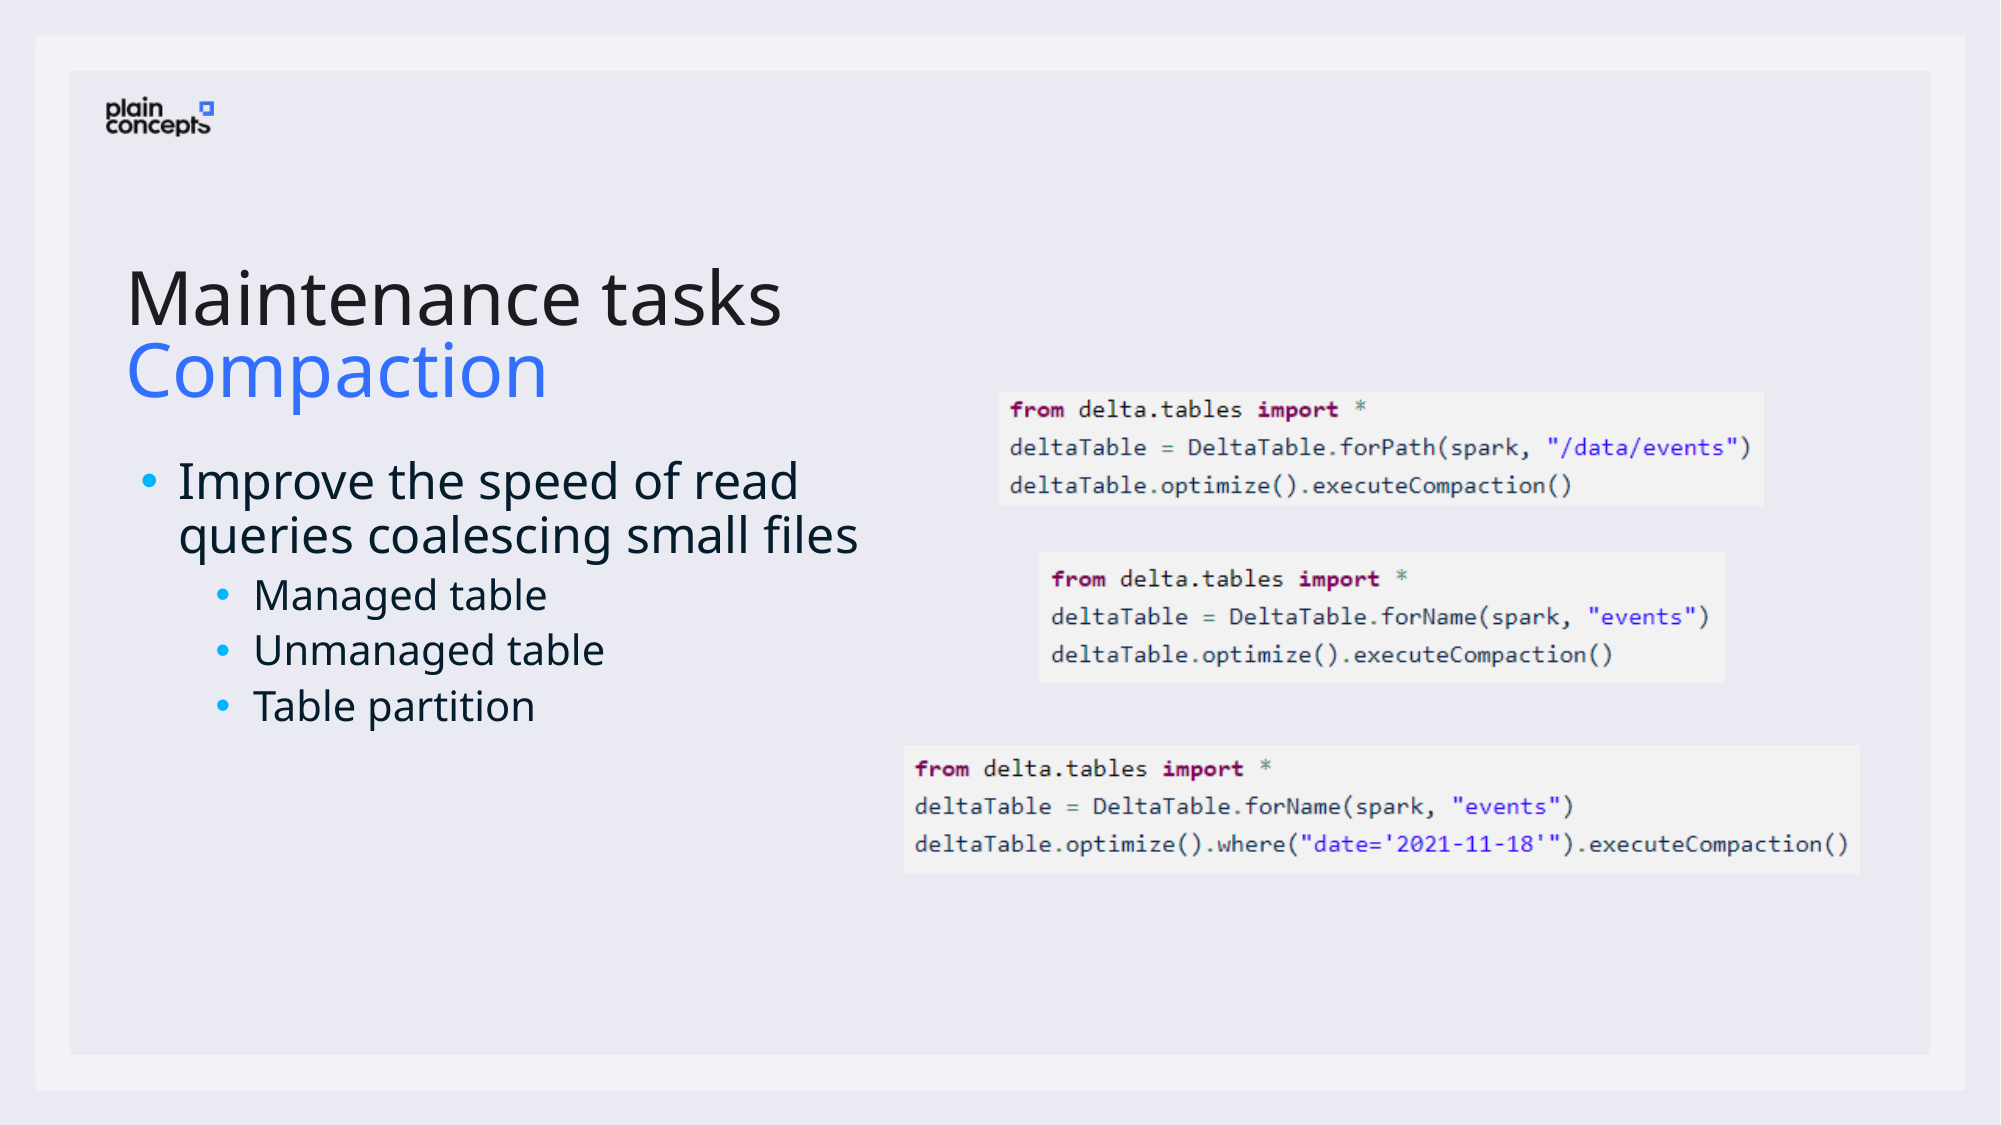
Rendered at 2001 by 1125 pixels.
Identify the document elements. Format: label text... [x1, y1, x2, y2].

picture [904, 745, 1860, 874]
text_box Improve the speed of read queries coalescing small files Managed table Unmanaged table Table partition [125, 448, 940, 826]
picture [1039, 552, 1725, 683]
picture [999, 392, 1764, 506]
title Maintenance tasks Compaction [125, 231, 885, 448]
